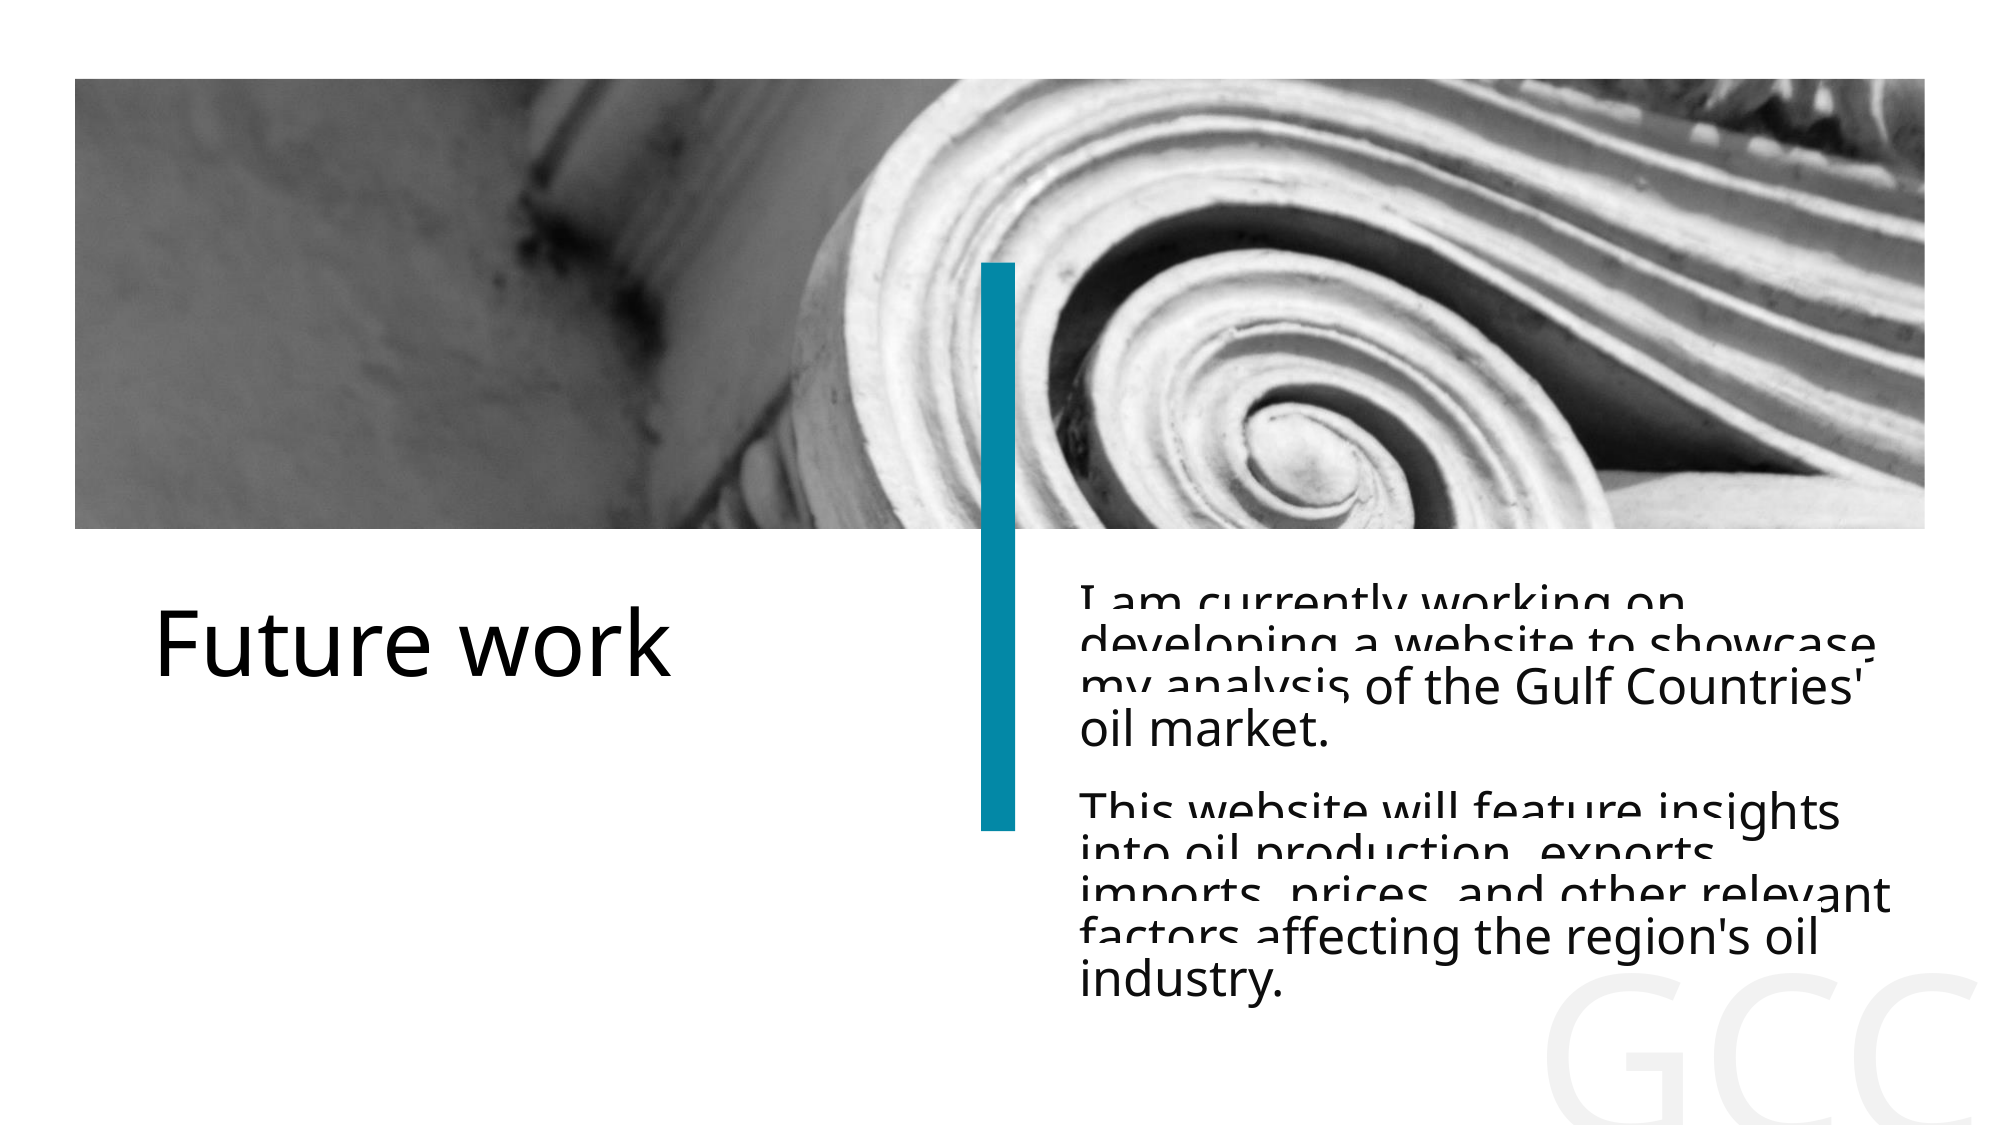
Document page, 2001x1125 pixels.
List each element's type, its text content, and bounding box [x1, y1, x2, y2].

title Future work [138, 589, 888, 807]
list GCC Oil [1112, 902, 2000, 1125]
picture [75, 78, 1925, 529]
list I am currently working on developing a website to showcase my analysis of the Gulf Countries' oil market. This website will feature insights into oil production, exports, imports, prices, and other relevant factors affecting the region's oil industry. [1064, 581, 1926, 897]
